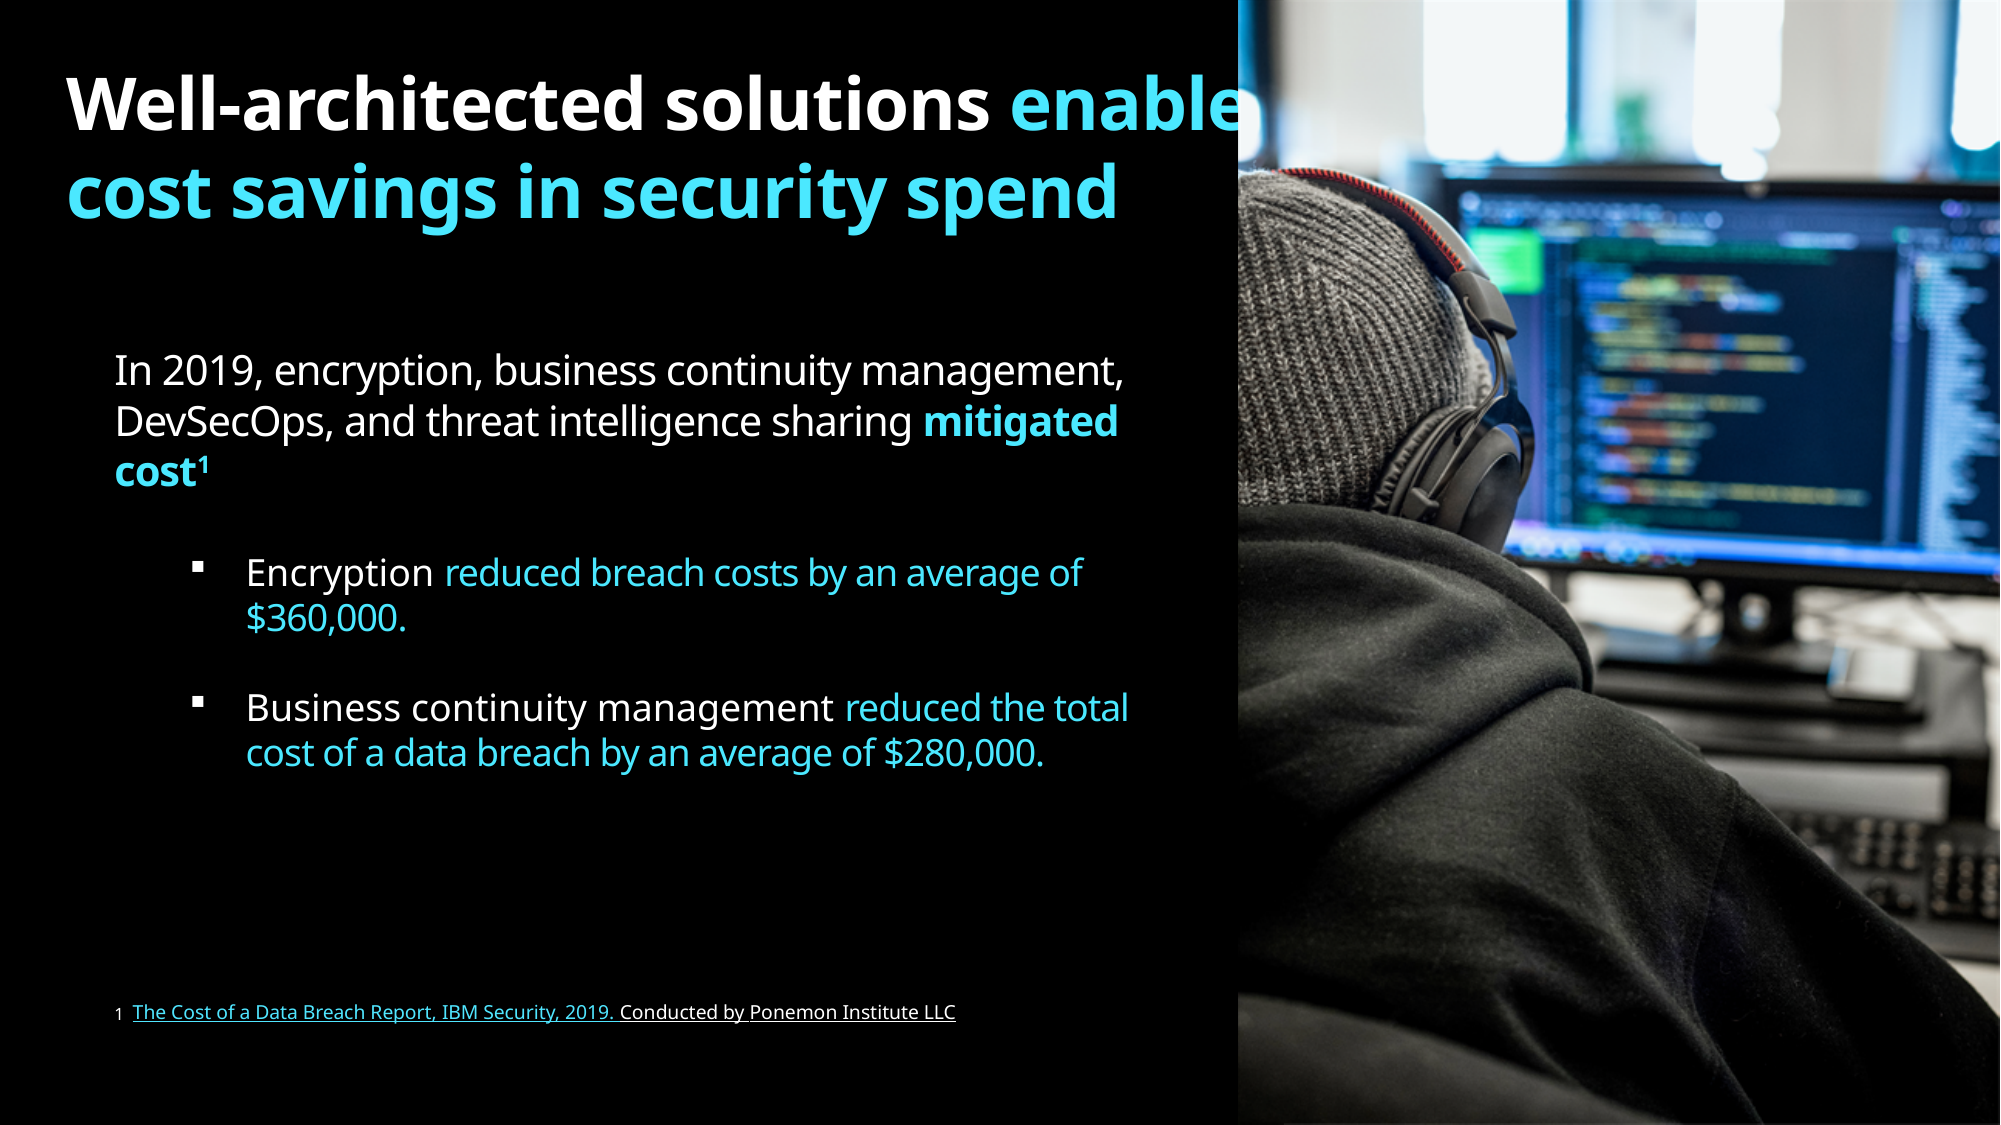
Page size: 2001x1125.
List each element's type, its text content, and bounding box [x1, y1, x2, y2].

title Well-architected solutions enable— cost savings in security spend [66, 57, 1238, 240]
text_box 1 The Cost of a Data Breach Report, IBM Security, 2019. Conducted by Ponemon Institute LLC [114, 996, 1238, 1037]
picture [1238, 0, 2000, 1125]
text_box In 2019, encryption, business continuity management, DevSecOps, and threat intelligence sharing mitigated cost1 Encryption reduced breach costs by an average of $360,000. Business continuity management reduced the total cost of a data breach by an average of $280,000. [114, 344, 1156, 775]
